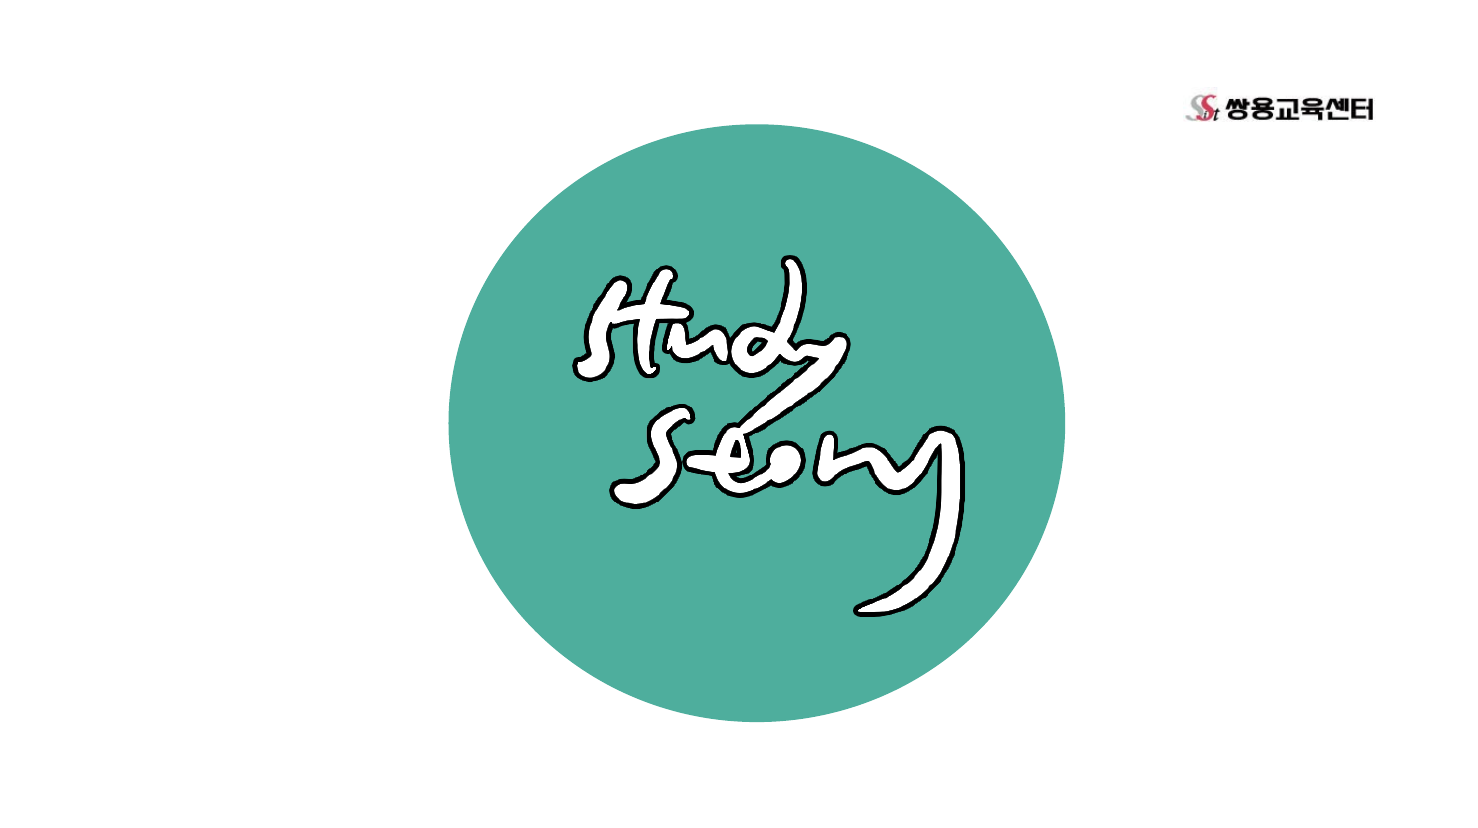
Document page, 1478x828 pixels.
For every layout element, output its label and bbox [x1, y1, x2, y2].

text_box [1183, 87, 1376, 122]
text_box [450, 126, 1064, 721]
